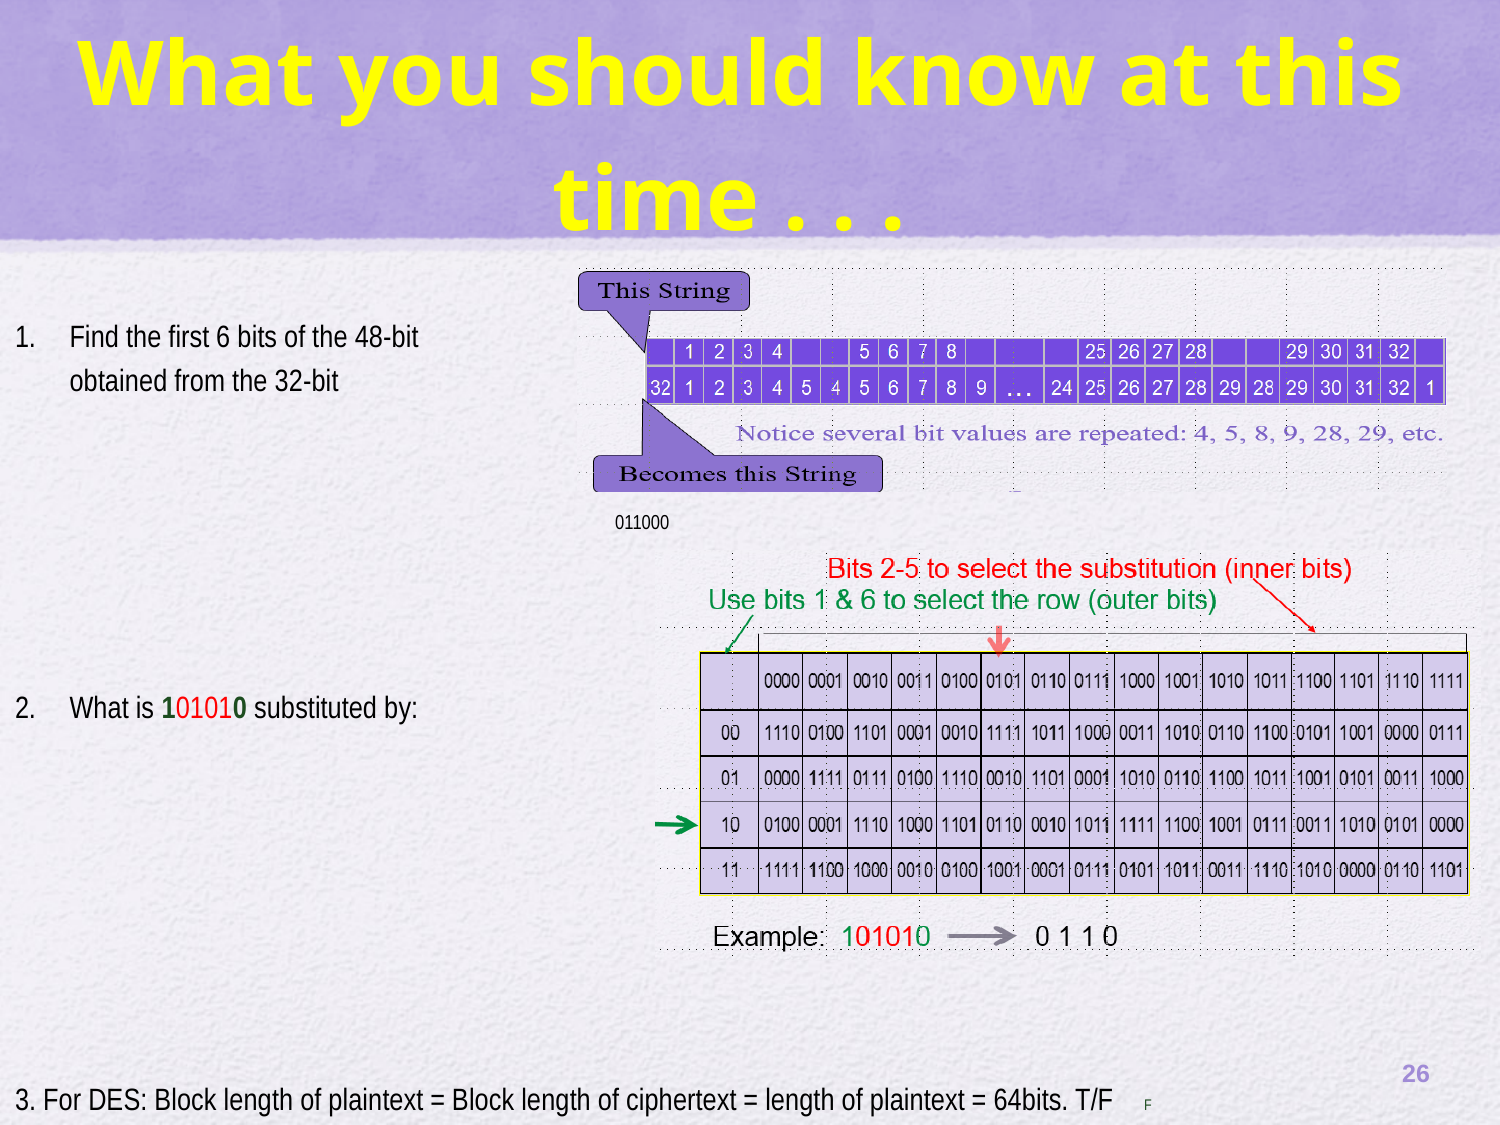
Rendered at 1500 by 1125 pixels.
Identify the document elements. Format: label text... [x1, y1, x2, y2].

picture [0, 239, 1500, 495]
picture [652, 547, 1484, 963]
title What you should know at this time . . . [0, 7, 1500, 239]
text_box Find the first 6 bits of the 48-bit string obtained from the 32-bit string 1100 0000 … 0000 011000 What is 101010 substituted by: 3. For DES: Block length of plaintext = Block length of ciphertext = length of plaintext = 64bits. T/F F [0, 267, 1500, 1125]
